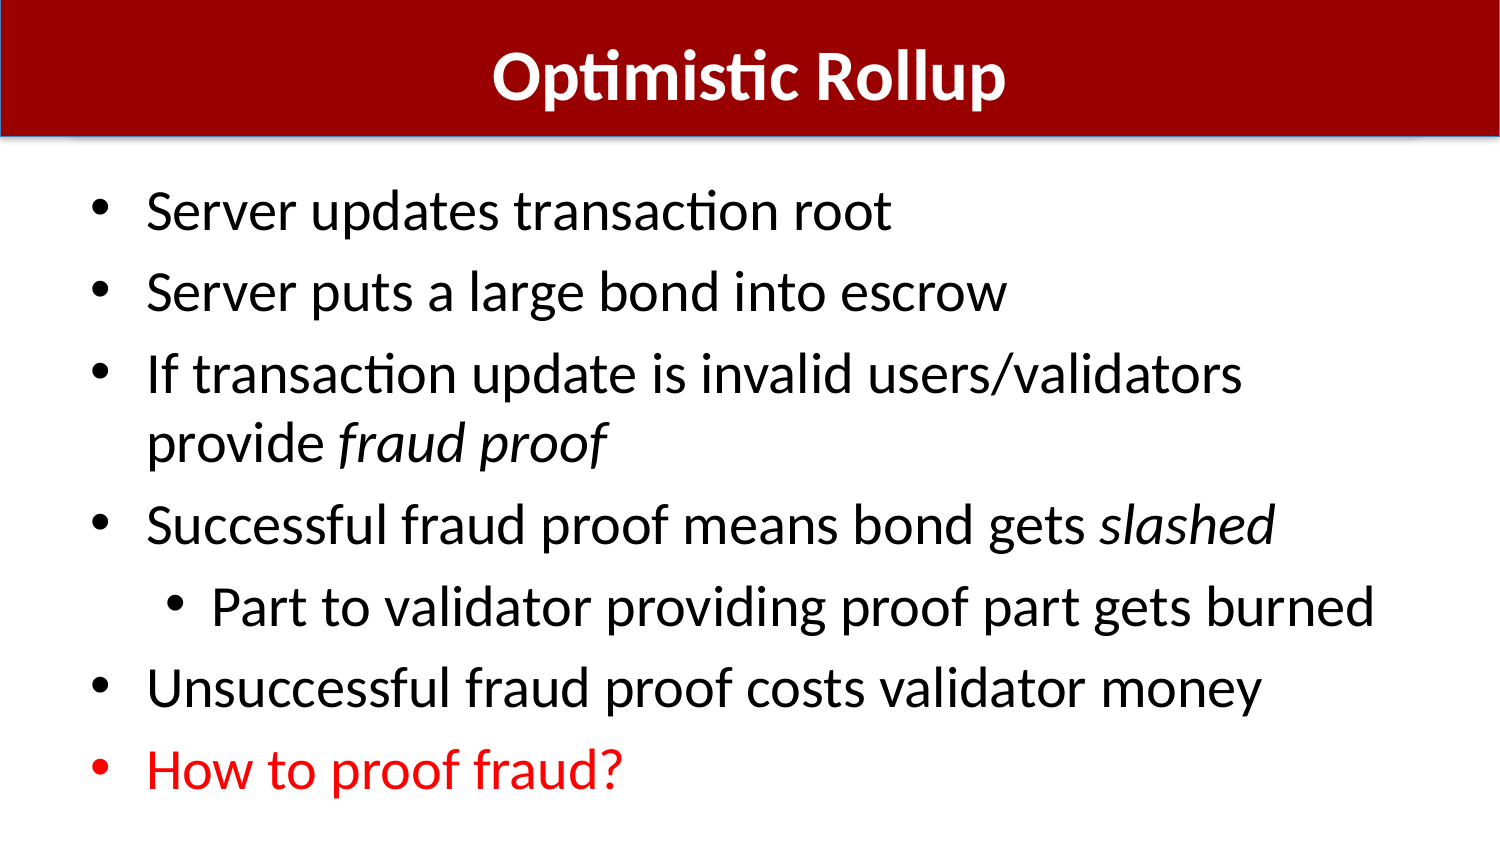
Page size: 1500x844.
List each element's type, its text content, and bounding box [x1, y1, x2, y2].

title Optimistic Rollup [75, 20, 1425, 123]
list Server updates transaction root Server puts a large bond into escrow If transaction update is invalid users/validators provide fraud proof Successful fraud proof means bond gets slashed Part to validator providing proof part gets burned Unsuccessful fraud proof costs validator money How to proof fraud? [74, 164, 1426, 844]
